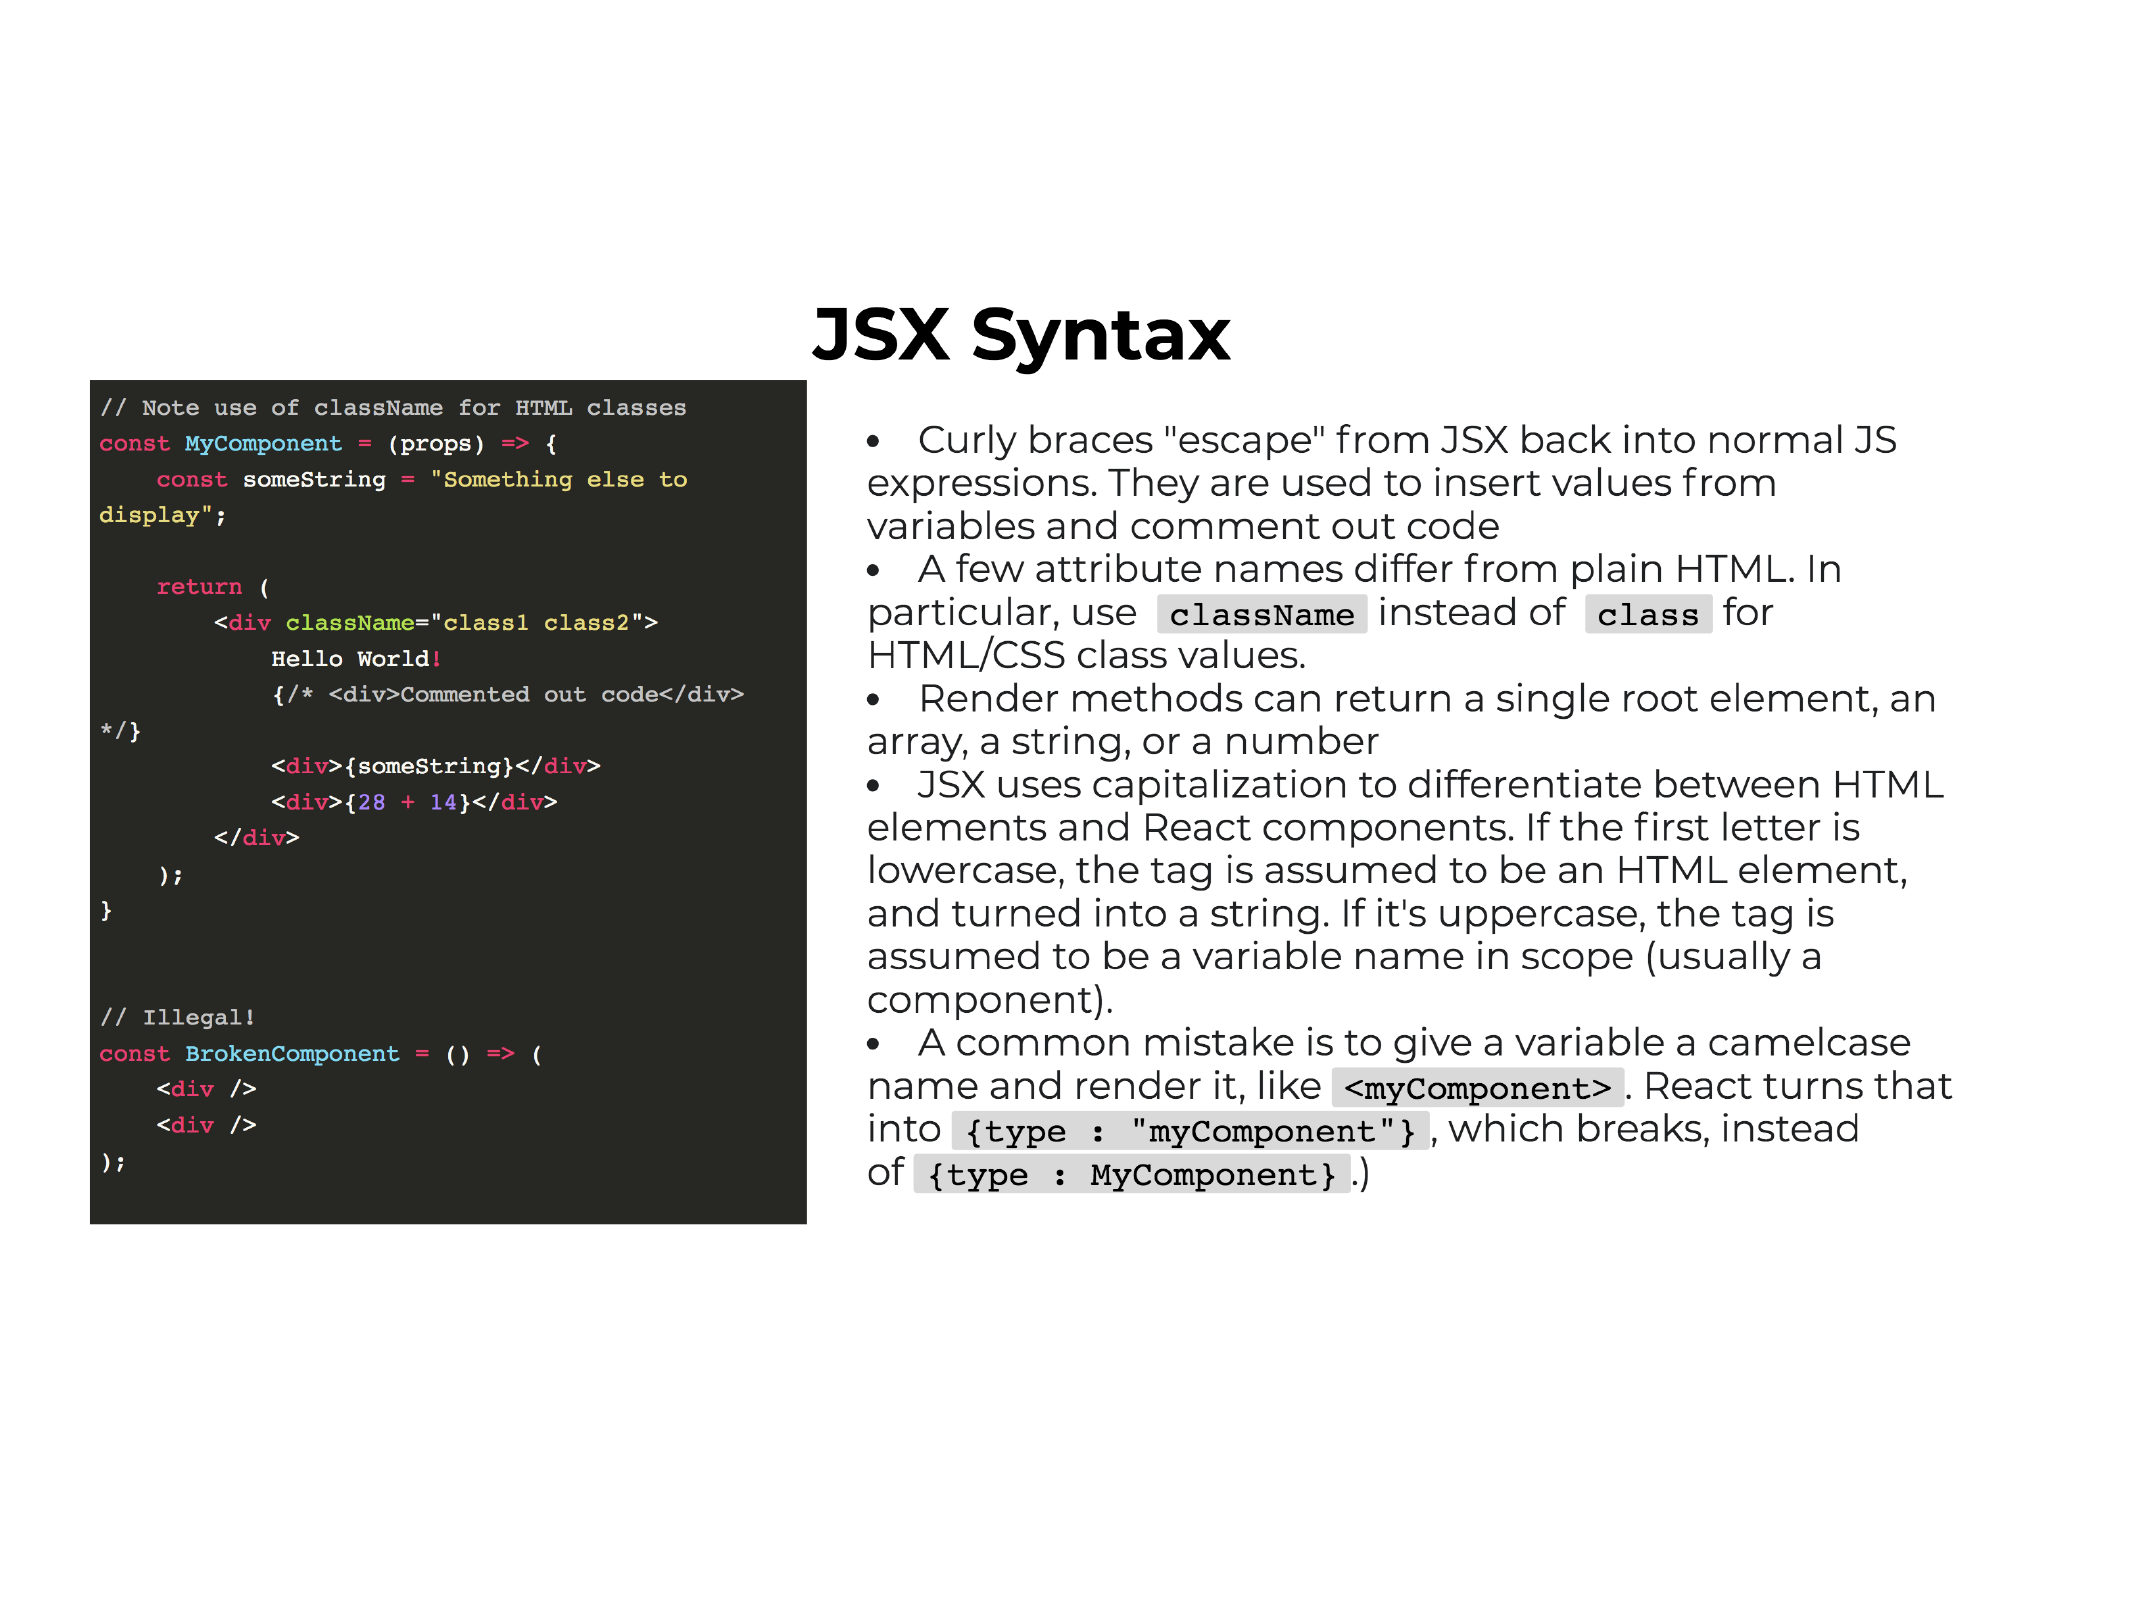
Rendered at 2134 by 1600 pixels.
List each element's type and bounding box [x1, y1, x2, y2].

picture [0, 278, 2074, 1288]
